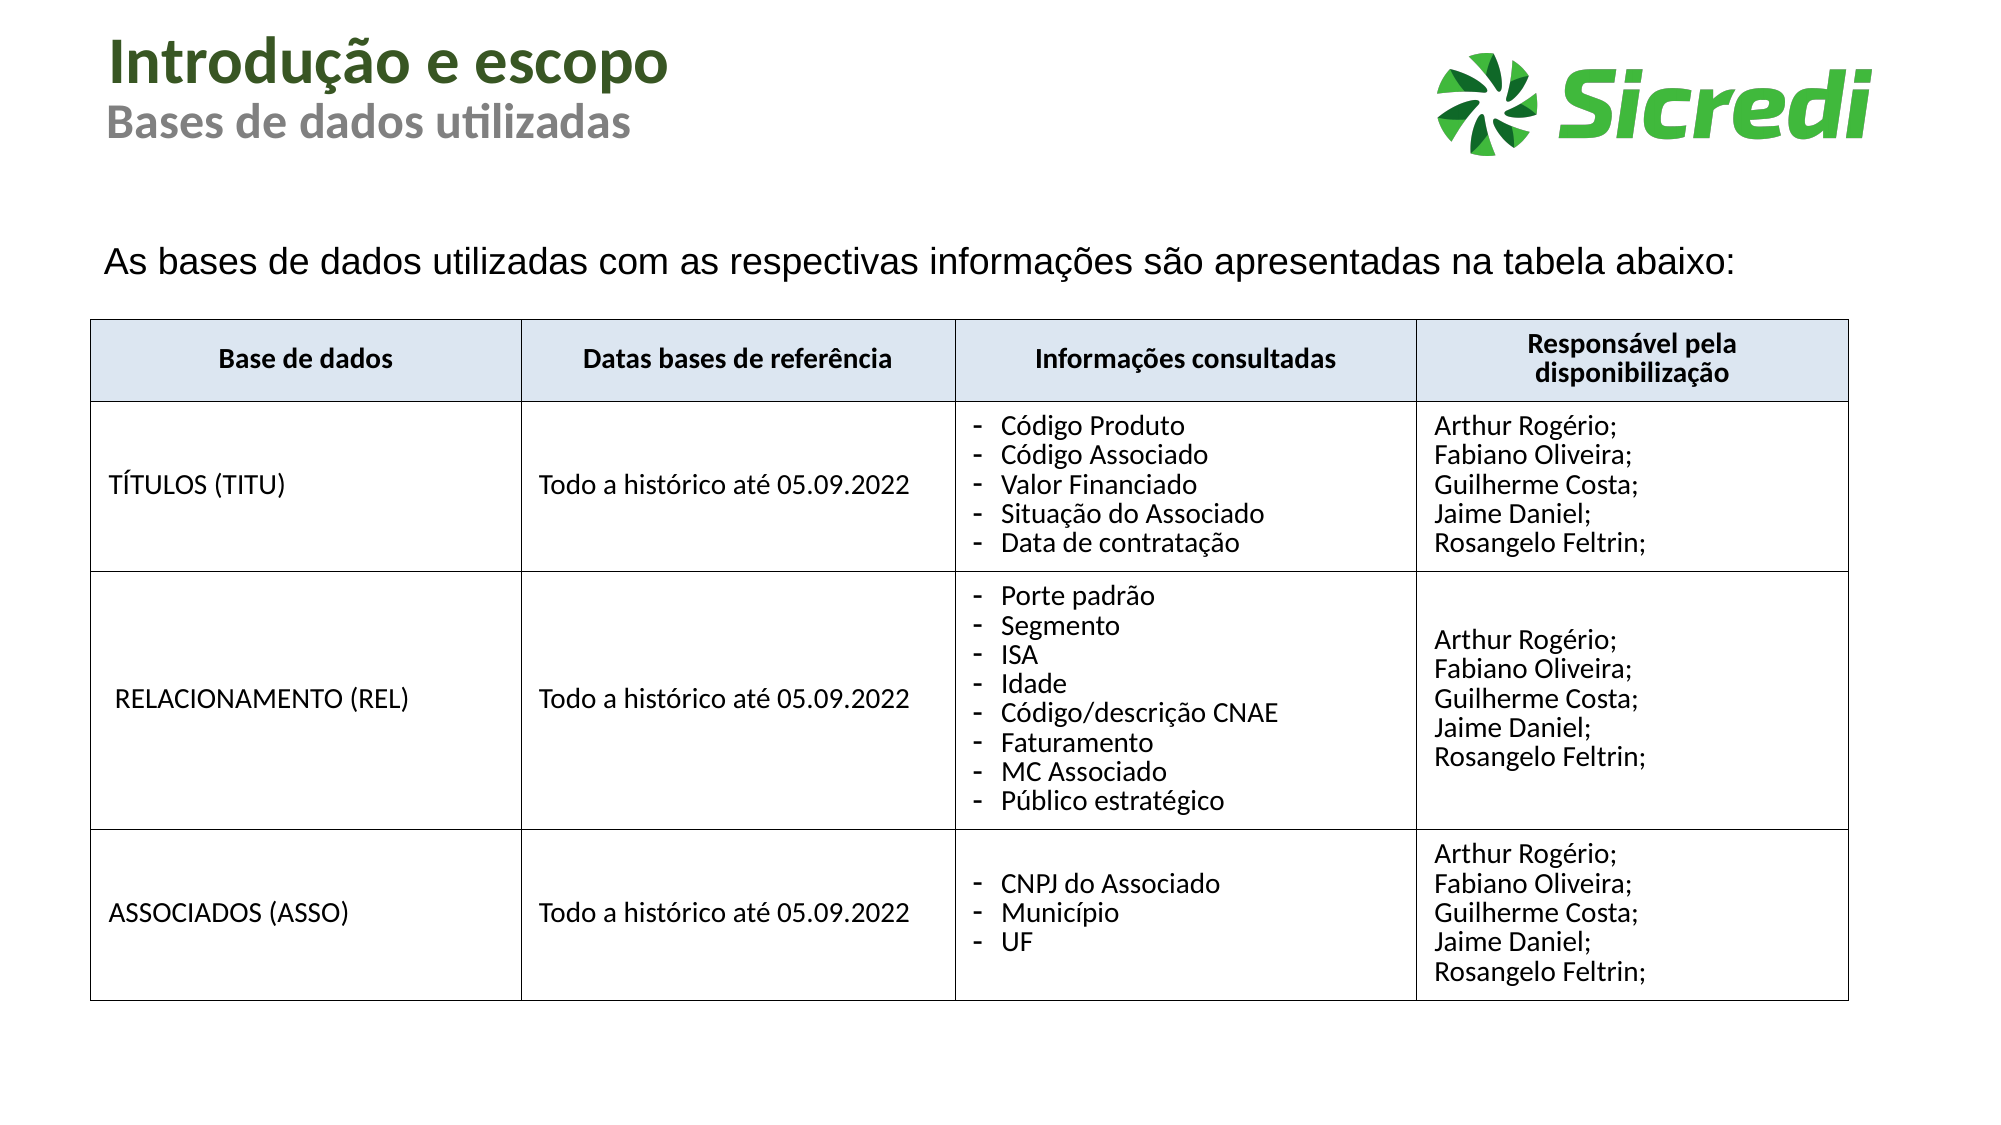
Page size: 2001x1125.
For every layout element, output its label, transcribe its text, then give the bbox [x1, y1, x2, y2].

picture [1437, 53, 1872, 156]
table_header Responsável pela disponibilização [1417, 320, 1848, 401]
table_cell Arthur Rogério; Fabiano Oliveira; Guilherme Costa; Jaime Daniel; Rosangelo Feltrin; [1417, 402, 1848, 571]
table_header Datas bases de referência [522, 320, 955, 401]
table_cell Arthur Rogério; Fabiano Oliveira; Guilherme Costa; Jaime Daniel; Rosangelo Feltrin; [1417, 572, 1848, 829]
table_cell Porte padrão Segmento ISA Idade Código/descrição CNAE Faturamento MC Associado Público estratégico [956, 572, 1416, 829]
table_cell Arthur Rogério; Fabiano Oliveira; Guilherme Costa; Jaime Daniel; Rosangelo Feltrin; [1417, 830, 1848, 1000]
table_cell RELACIONAMENTO (REL) [91, 572, 521, 829]
table_cell Todo a histórico até 05.09.2022 [522, 402, 955, 571]
table_header Base de dados [91, 320, 521, 401]
table_cell ASSOCIADOS (ASSO) [91, 830, 521, 1000]
text_box As bases de dados utilizadas com as respectivas informações são apresentadas na tabela abaixo: [89, 229, 1812, 290]
text_box Bases de dados utilizadas [92, 81, 647, 156]
text_box Introdução e escopo [93, 9, 686, 105]
table_cell Todo a histórico até 05.09.2022 [522, 830, 955, 1000]
table_cell CNPJ do Associado Município UF [956, 830, 1416, 1000]
table_header Informações consultadas [956, 320, 1416, 401]
table_cell Código Produto Código Associado Valor Financiado Situação do Associado Data de contratação [956, 402, 1416, 571]
table_cell Todo a histórico até 05.09.2022 [522, 572, 955, 829]
table_cell TÍTULOS (TITU) [91, 402, 521, 571]
